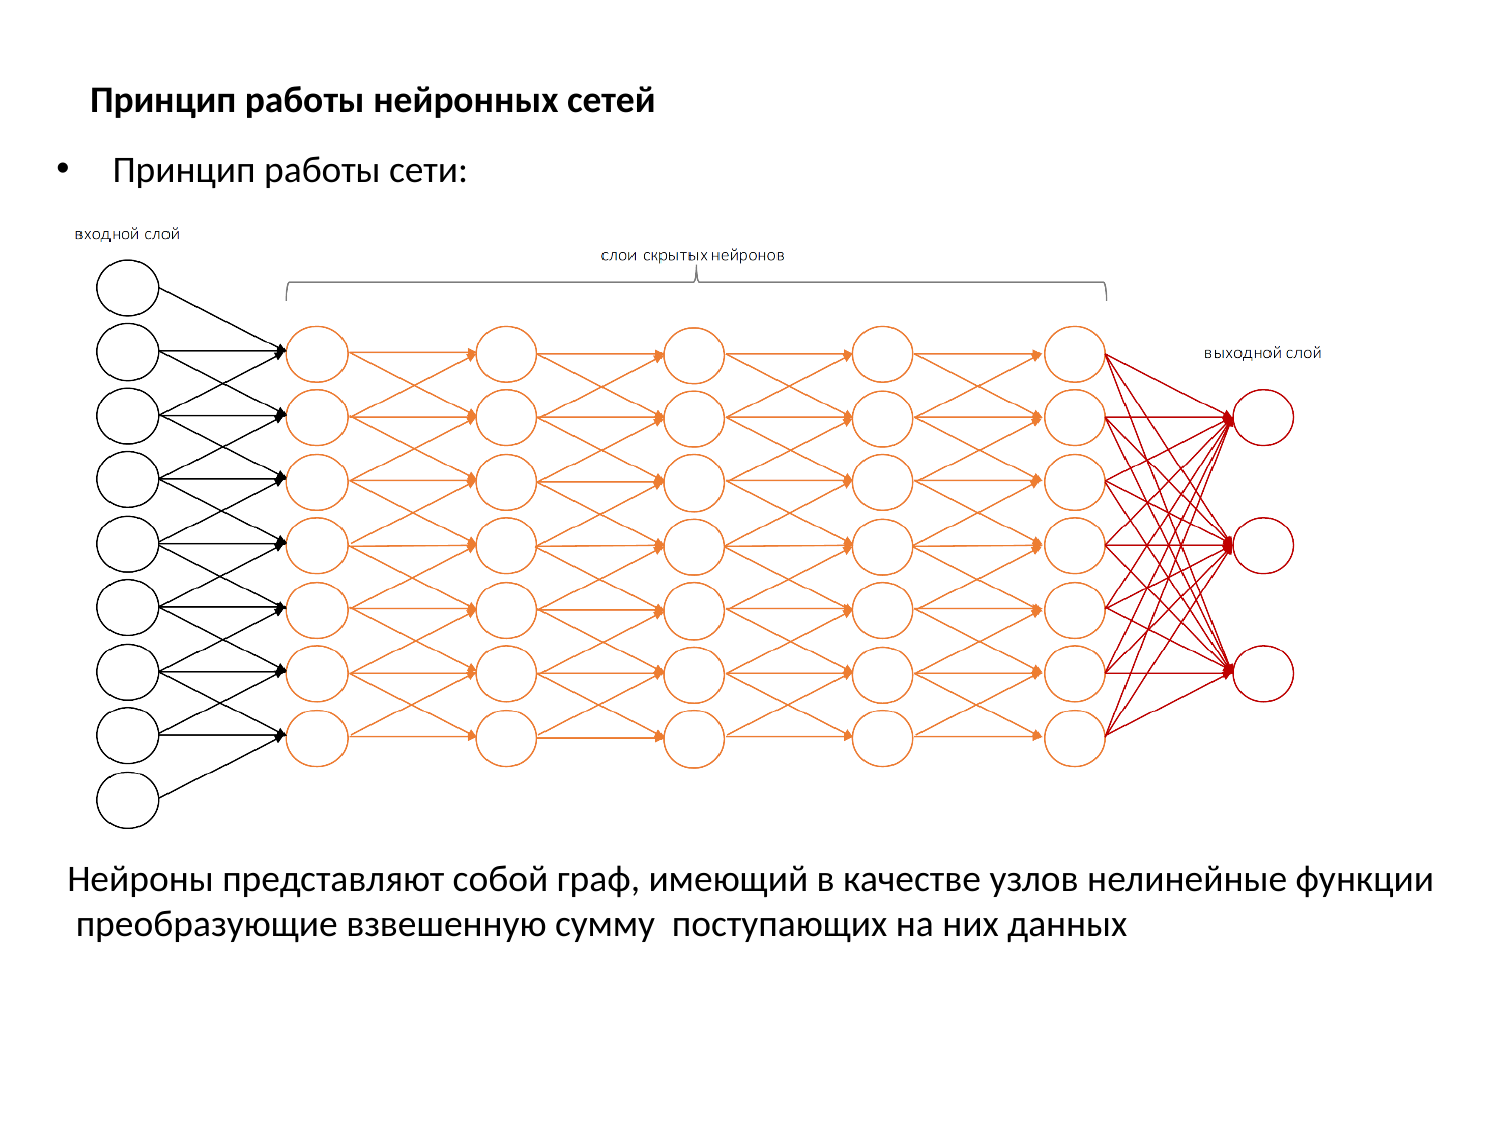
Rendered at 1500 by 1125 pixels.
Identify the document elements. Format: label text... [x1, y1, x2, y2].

title Принцип работы нейронных сетей [75, 45, 1425, 137]
list Принцип работы сети: [41, 137, 1471, 1071]
text_box Нейроны представляют собой граф, имеющий в качестве узлов нелинейные функции преобразующие взвешенную сумму поступающих на них данных [52, 846, 1451, 951]
picture [52, 219, 1329, 835]
